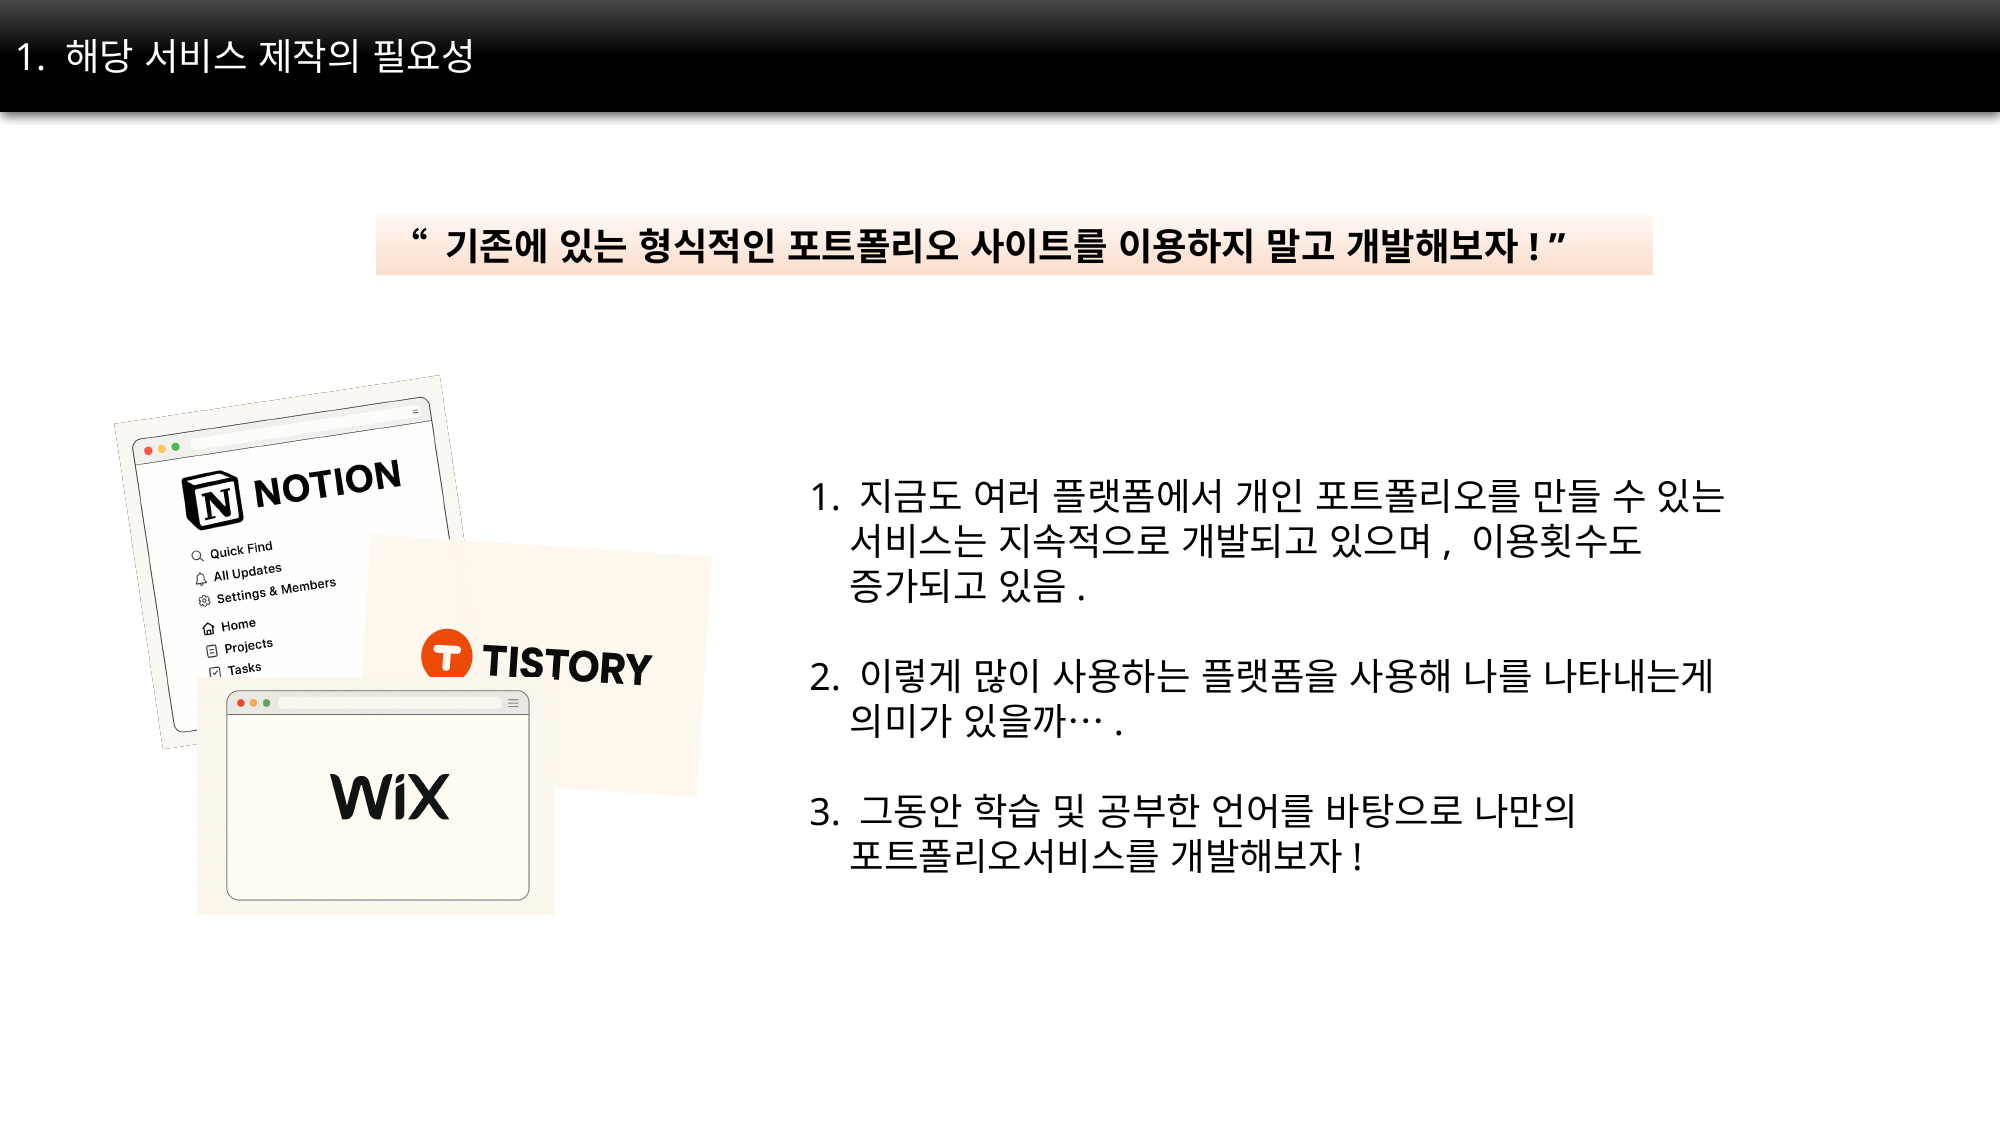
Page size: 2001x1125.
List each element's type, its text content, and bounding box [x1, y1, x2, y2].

text_box “ 기존에 있는 형식적인 포트폴리오 사이트를 이용하지 말고 개발해보자! ” [375, 215, 1653, 275]
text_box 1. 지금도 여러 플랫폼에서 개인 포트폴리오를 만들 수 있는 서비스는 지속적으로 개발되고 있으며, 이용횟수도 증가되고 있음. 2. 이렇게 많이 사용하는 플랫폼을 사용해 나를 나타내는게 의미가 있을까…. 3. 그동안 학습 및 공부한 언어를 바탕으로 나만의 포트폴리오서비스를 개발해보자! [794, 465, 1841, 886]
picture [114, 376, 712, 915]
text_box 1. 해당 서비스 제작의 필요성 [0, 0, 2000, 112]
